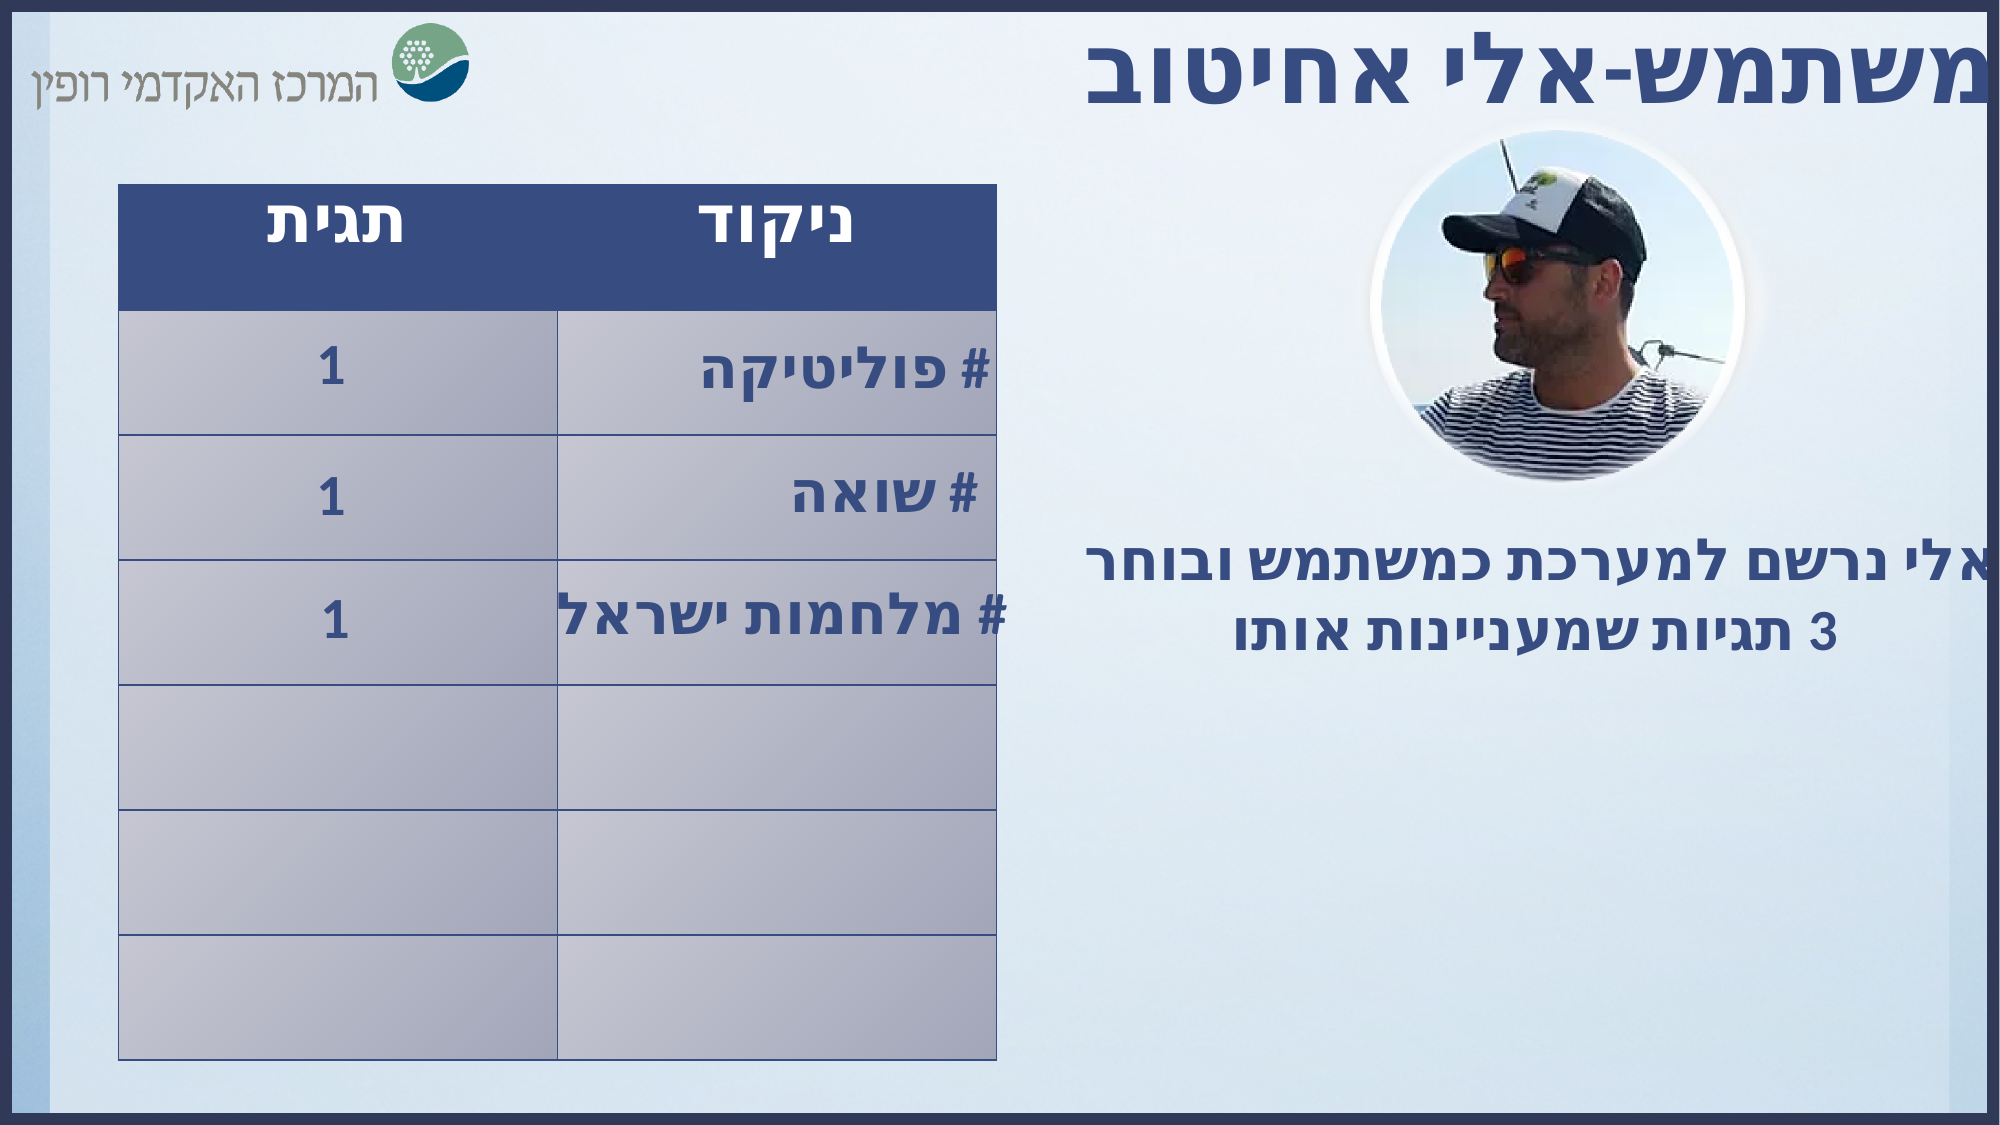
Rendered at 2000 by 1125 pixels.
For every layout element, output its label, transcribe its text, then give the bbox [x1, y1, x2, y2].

picture [1342, 109, 1780, 499]
picture [31, 23, 469, 110]
text_box משתמש-אלי אחיטוב [1069, 0, 2000, 131]
text_box [0, 0, 2000, 1125]
